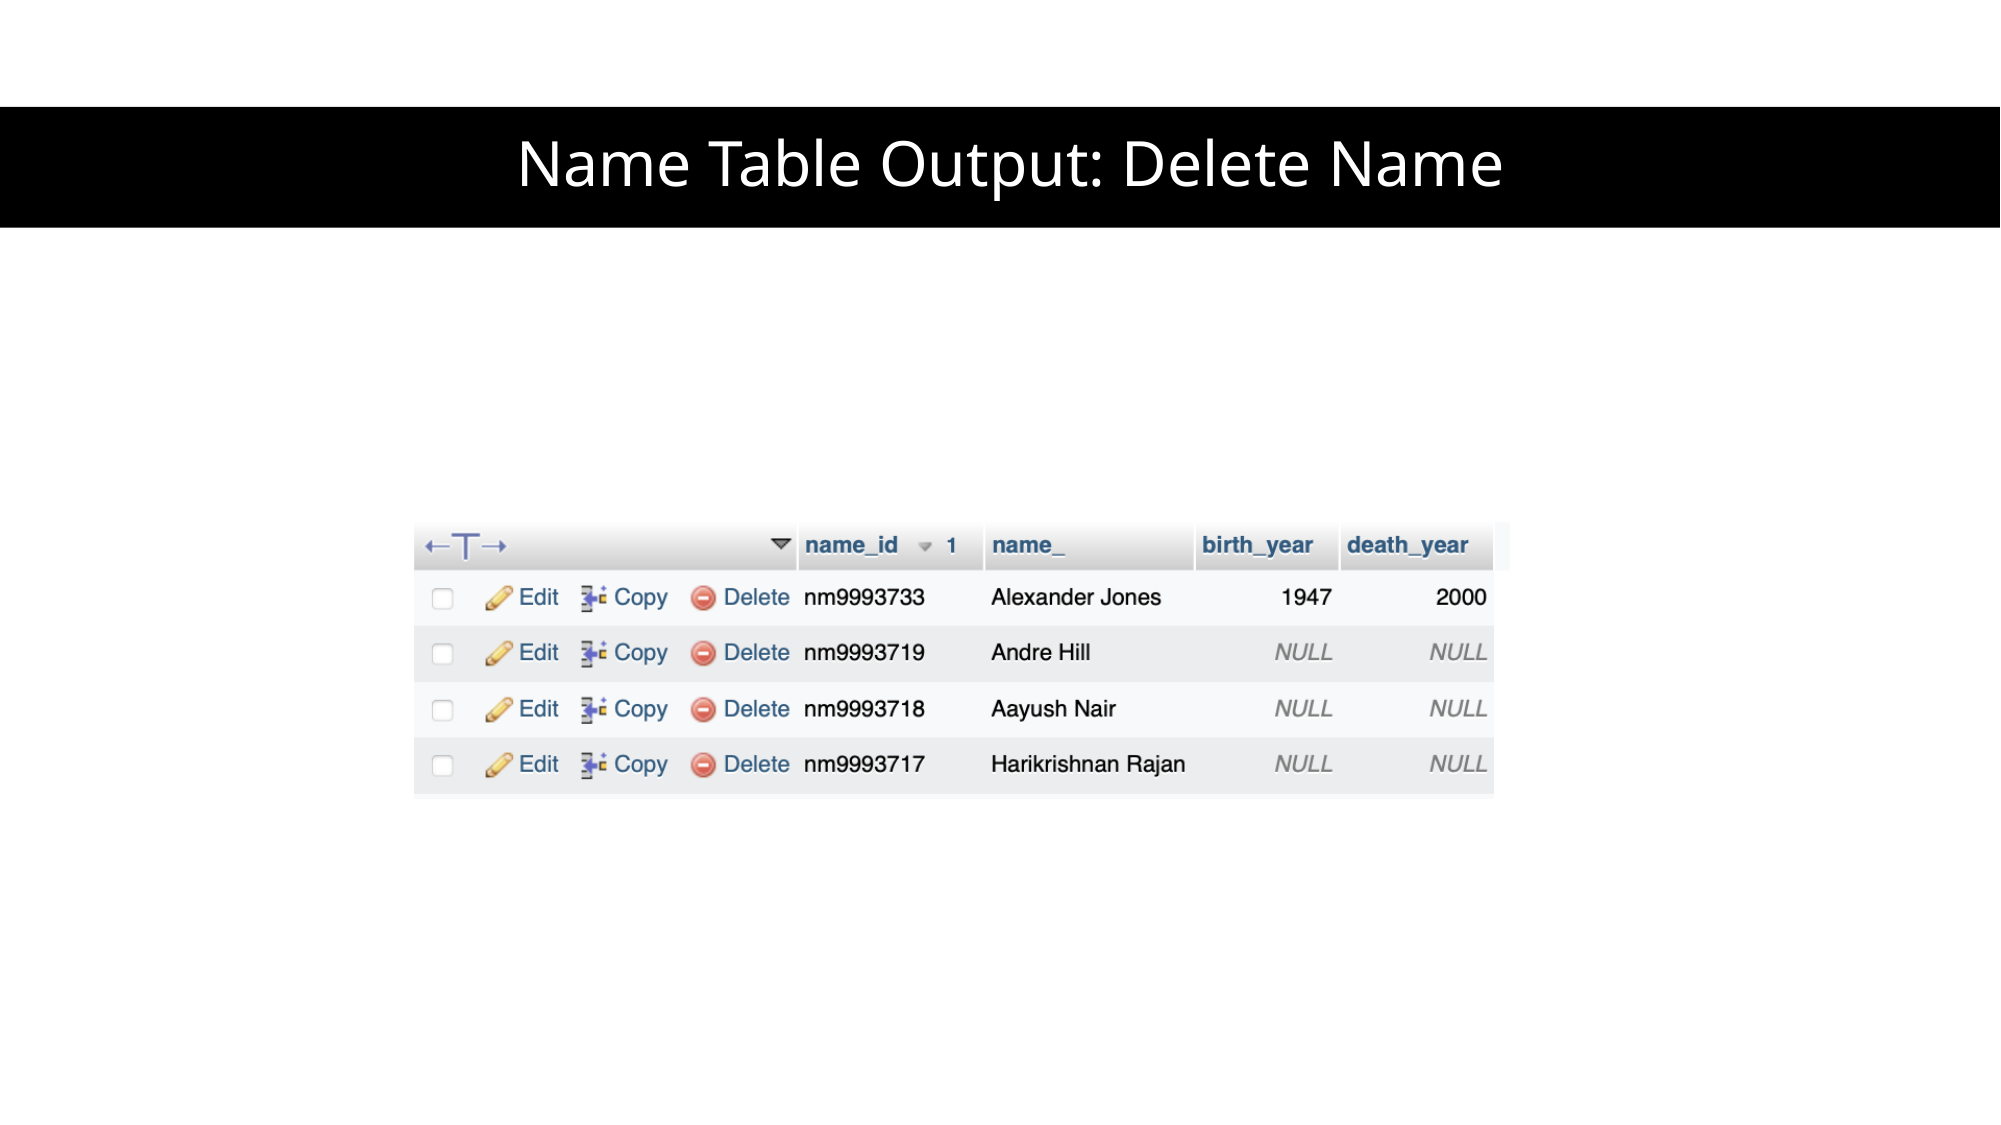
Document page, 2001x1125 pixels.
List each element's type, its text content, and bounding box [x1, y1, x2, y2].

text_box [0, 106, 2000, 229]
title Name Table Output: Delete Name [91, 105, 1931, 228]
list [410, 513, 1590, 800]
